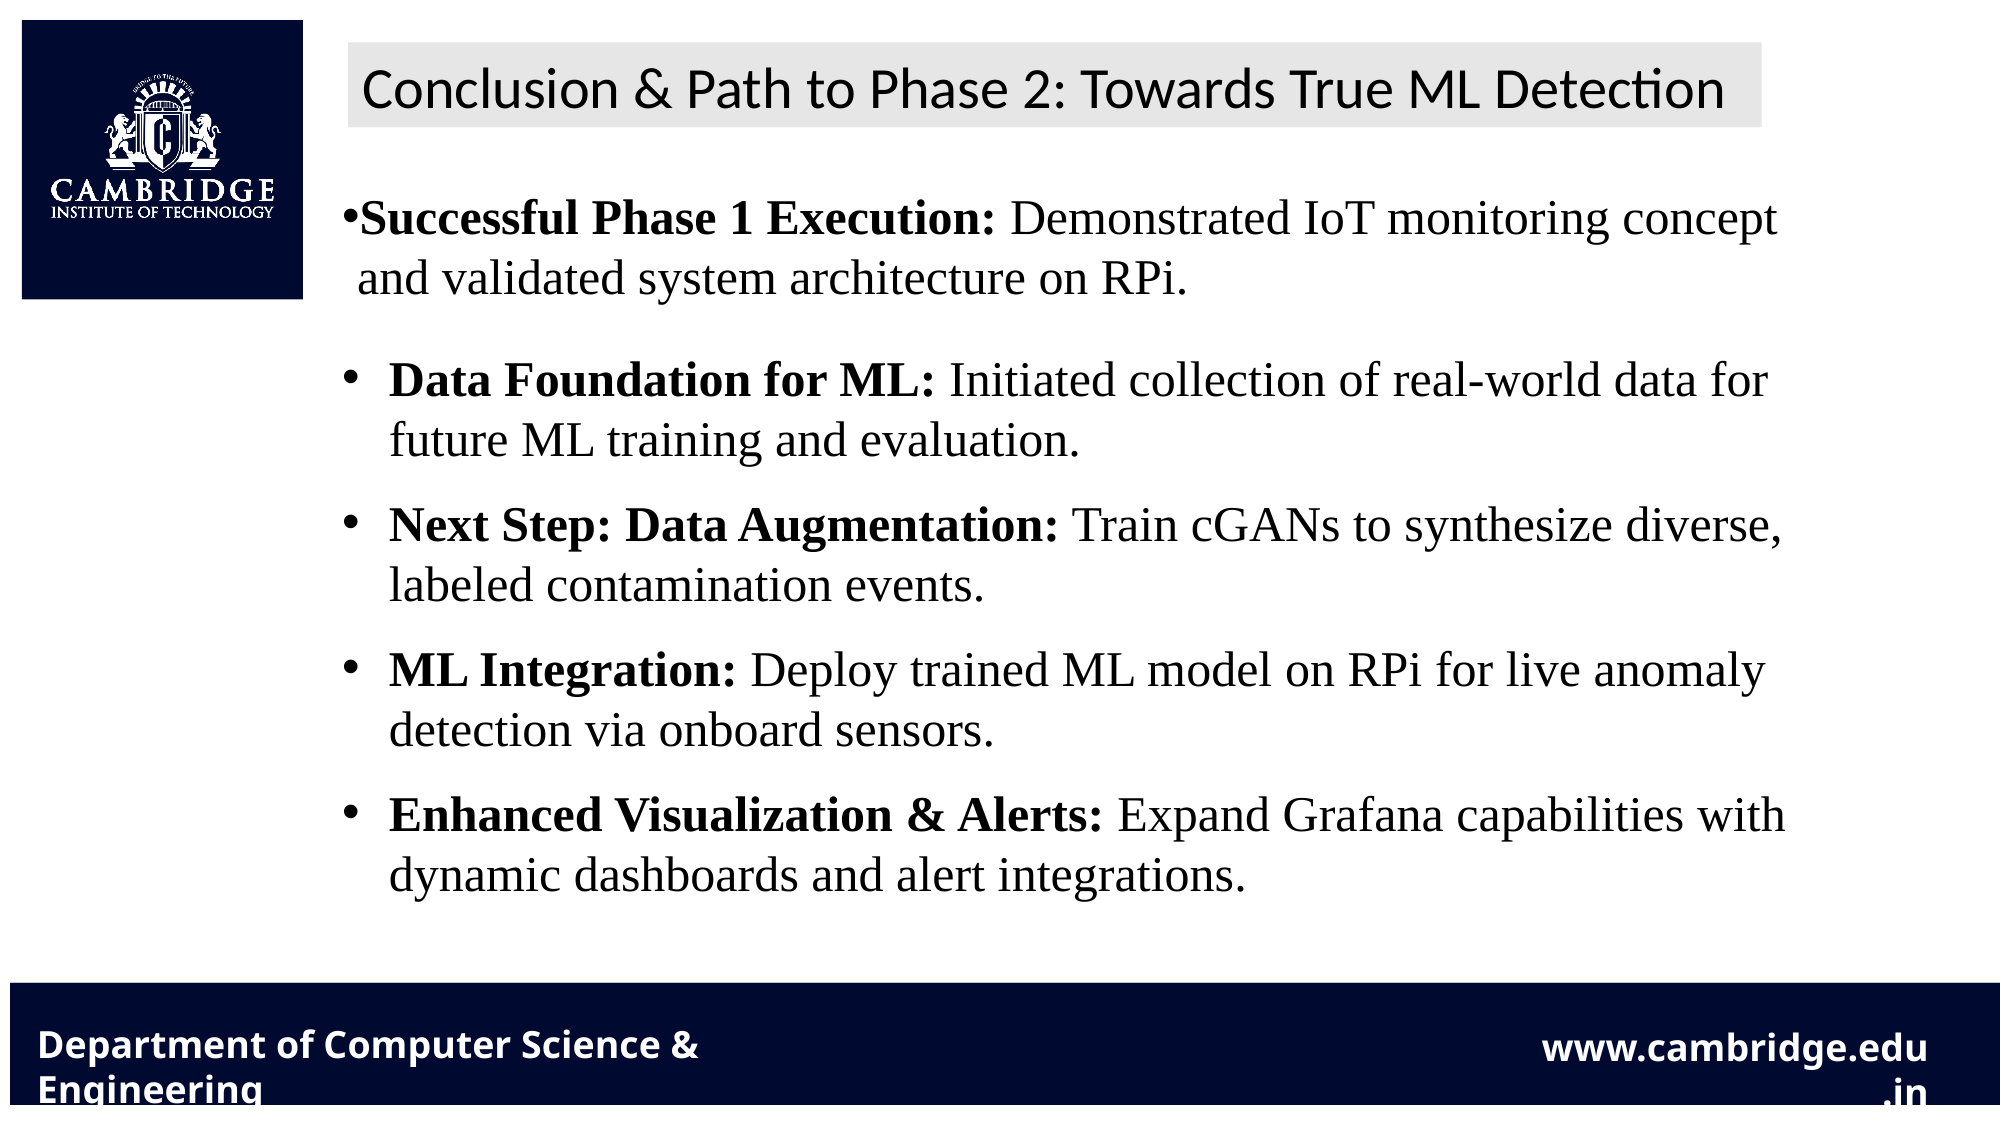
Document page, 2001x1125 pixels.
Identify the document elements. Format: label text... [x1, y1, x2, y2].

text_box Successful Phase 1 Execution: Demonstrated IoT monitoring concept and validated system architecture on RPi. Data Foundation for ML: Initiated collection of real-world data for future ML training and evaluation. Next Step: Data Augmentation: Train cGANs to synthesize diverse, labeled contamination events. ML Integration: Deploy trained ML model on RPi for live anomaly detection via onboard sensors. Enhanced Visualization & Alerts: Expand Grafana capabilities with dynamic dashboards and alert integrations. [304, 177, 1805, 909]
picture [51, 74, 274, 218]
text_box Conclusion & Path to Phase 2: Towards True ML Detection [348, 42, 1762, 128]
